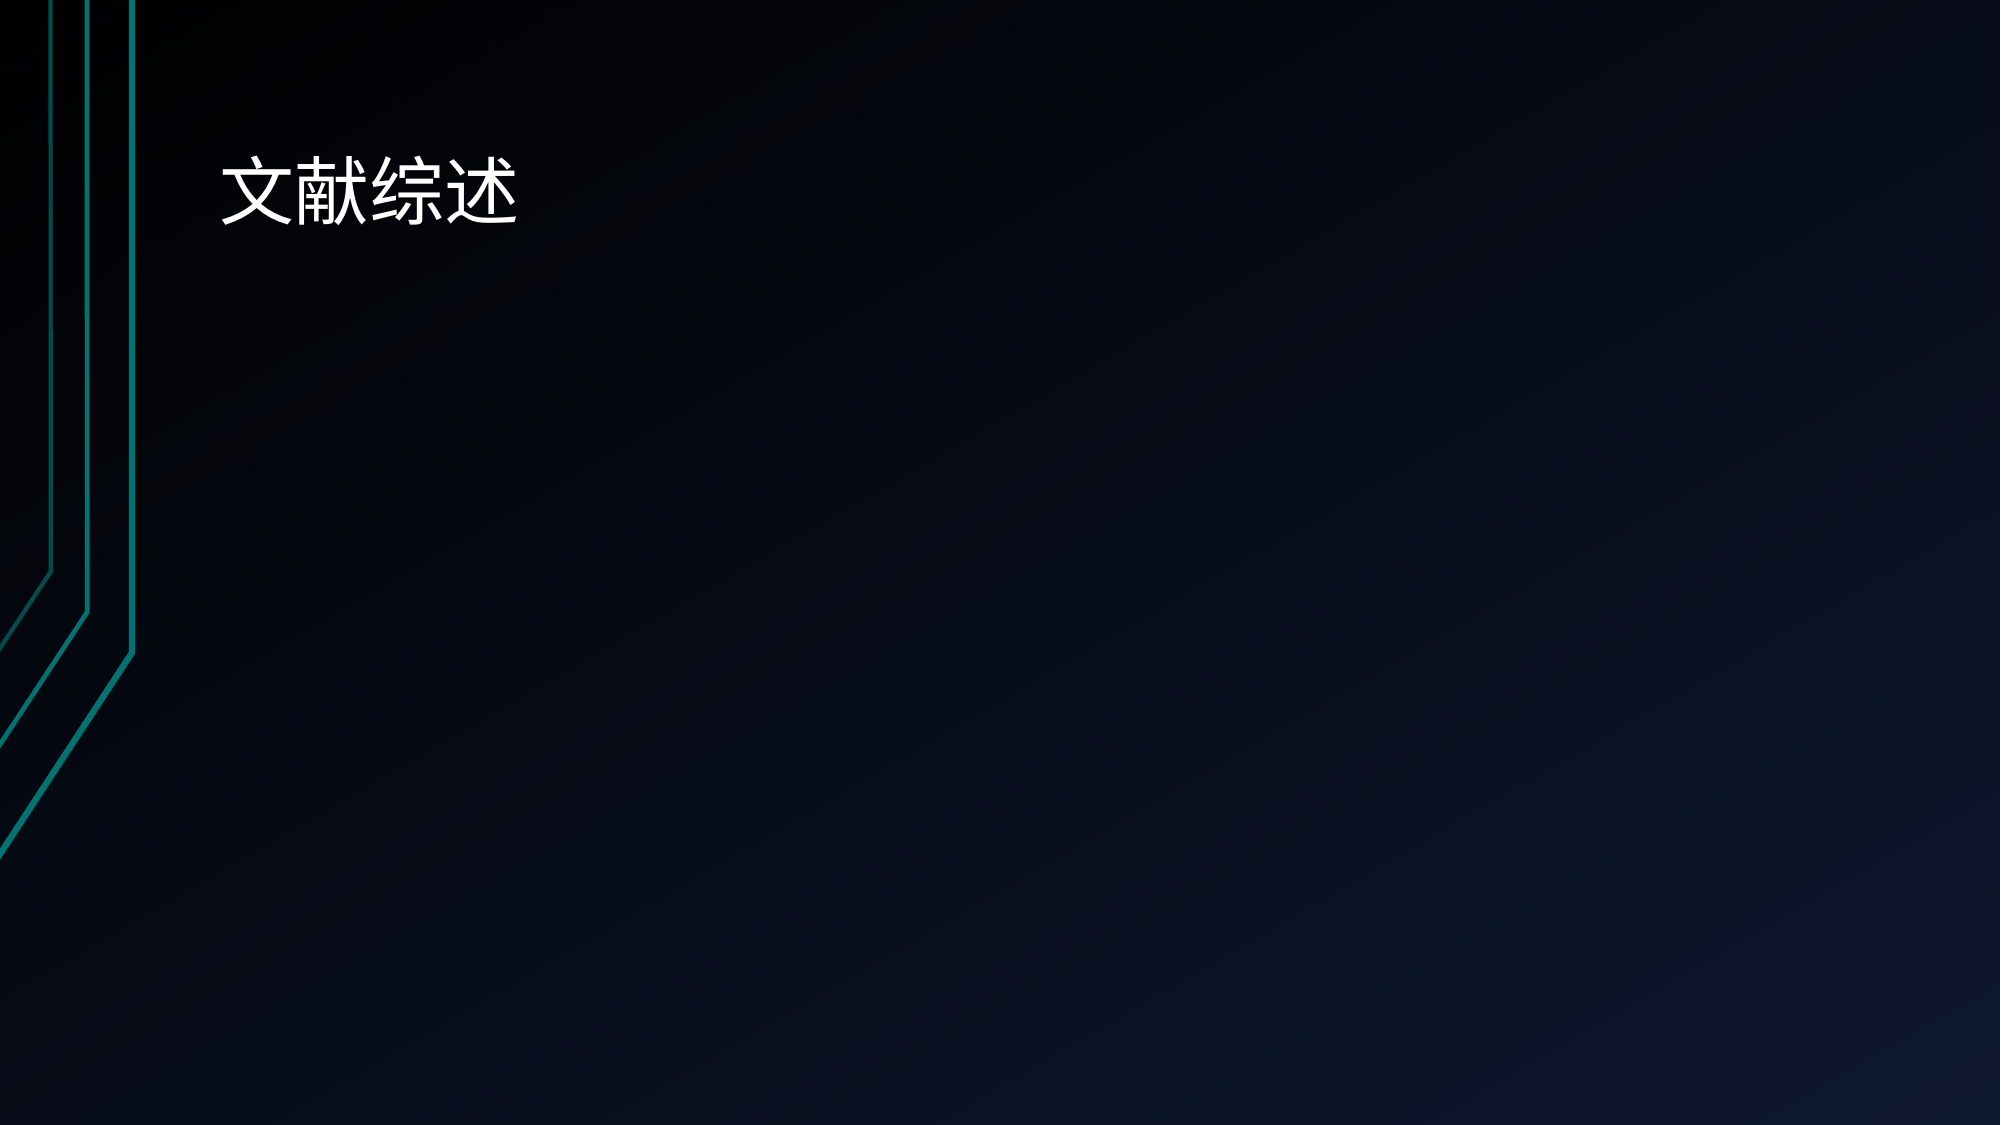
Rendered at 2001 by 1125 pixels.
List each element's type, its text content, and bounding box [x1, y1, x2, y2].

title 文献综述 [200, 45, 1900, 246]
